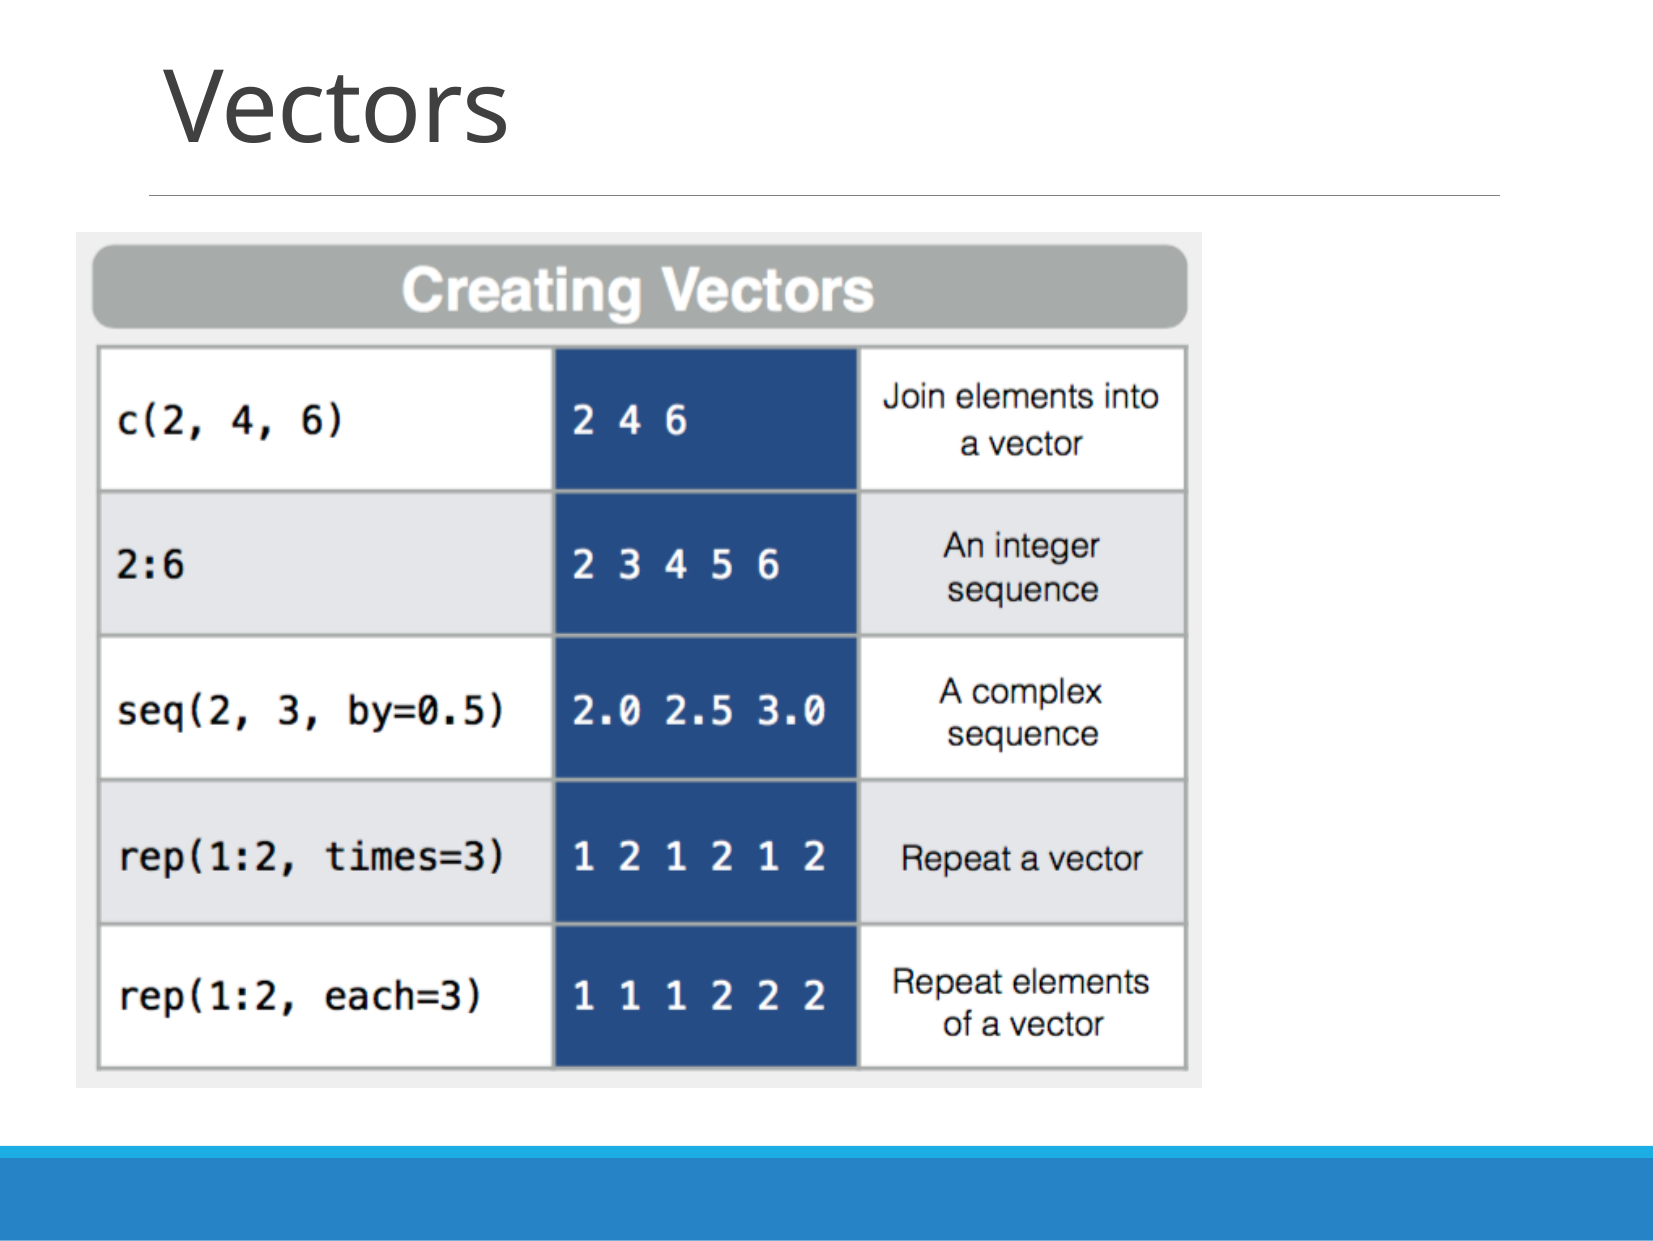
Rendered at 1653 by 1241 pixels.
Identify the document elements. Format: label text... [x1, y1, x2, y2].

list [75, 232, 1202, 1088]
title Vectors [148, 51, 1513, 171]
